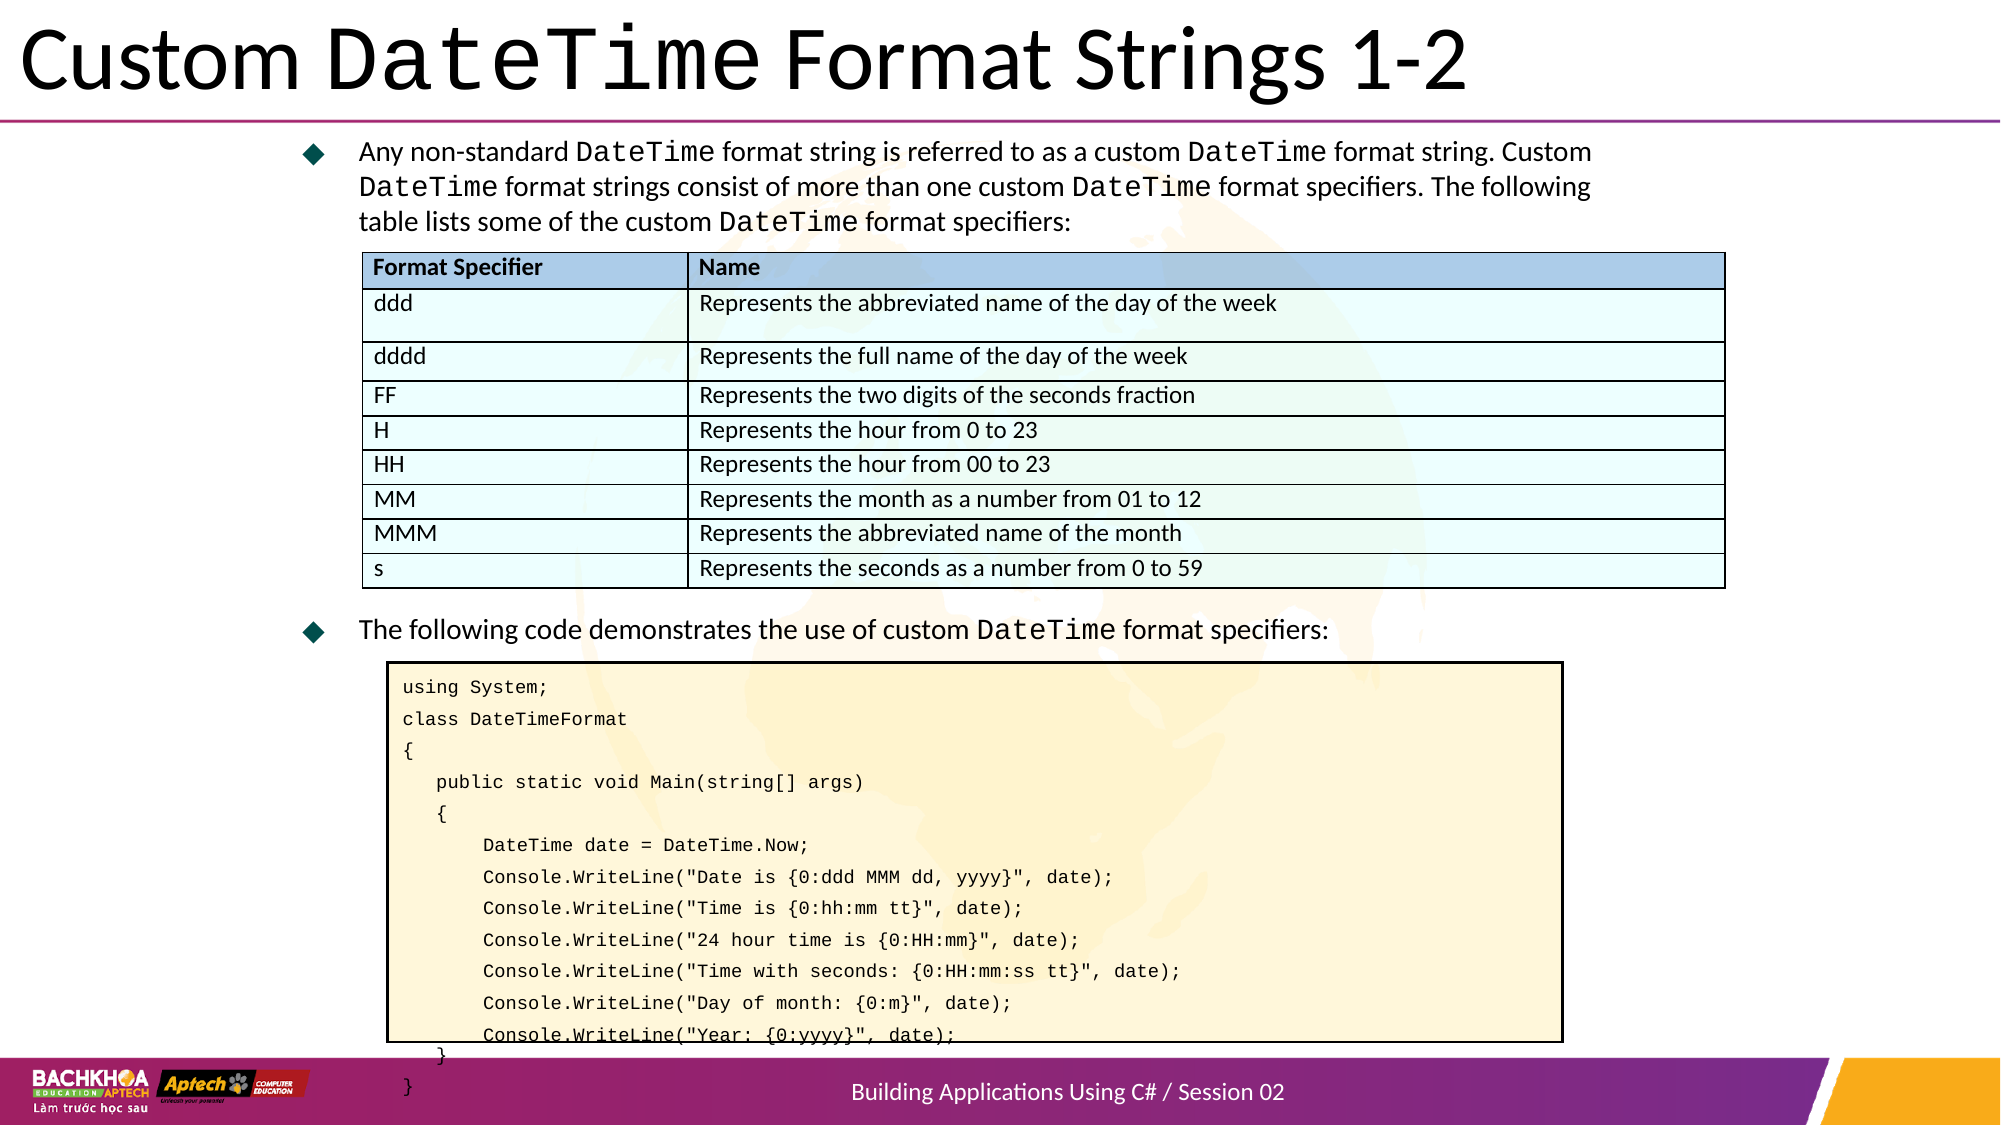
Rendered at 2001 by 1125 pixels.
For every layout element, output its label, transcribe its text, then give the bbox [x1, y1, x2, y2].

table_cell dddd [363, 343, 687, 380]
table_cell MM [363, 485, 687, 518]
table_cell MMM [363, 520, 687, 553]
table_cell H [363, 417, 687, 449]
table_header Name [689, 253, 1724, 288]
footer Building Applications Using C# / Session 02 [324, 1060, 1813, 1120]
table_cell Represents the two digits of the seconds fraction [689, 382, 1724, 415]
table_cell Represents the seconds as a number from 0 to 59 [689, 554, 1724, 587]
title Custom DateTime Format Strings 1-2 [5, 3, 1993, 116]
table_cell FF [363, 382, 687, 415]
table_header Format Specifier [363, 253, 687, 288]
text_box using System; class DateTimeFormat { public static void Main(string[] args) { DateTime date = DateTime.Now; Console.WriteLine("Date is {0:ddd MMM dd, yyyy}", date); Console.WriteLine("Time is {0:hh:mm tt}", date); Console.WriteLine("24 hour time is {0:HH:mm}", date); Console.WriteLine("Time with seconds: {0:HH:mm:ss tt}", date); Console.WriteLine("Day of month: {0:m}", date); Console.WriteLine("Year: {0:yyyy}", date); } } [387, 662, 1563, 1043]
table_cell Represents the hour from 0 to 23 [689, 417, 1724, 449]
table_cell Represents the abbreviated name of the month [689, 520, 1724, 553]
table_cell s [363, 554, 687, 587]
table_cell HH [363, 451, 687, 484]
table_cell Represents the month as a number from 01 to 12 [689, 485, 1724, 518]
table_cell Represents the abbreviated name of the day of the week [689, 290, 1724, 341]
table_cell Represents the hour from 00 to 23 [689, 451, 1724, 484]
picture [0, 0, 2001, 1125]
table_cell ddd [363, 290, 687, 341]
text_box Any non-standard DateTime format string is referred to as a custom DateTime format string. Custom DateTime format strings consist of more than one custom DateTime format specifiers. The following table lists some of the custom DateTime format specifiers: The following code demonstrates the use of custom DateTime format specifiers: [287, 124, 1638, 1063]
table_cell Represents the full name of the day of the week [689, 343, 1724, 380]
